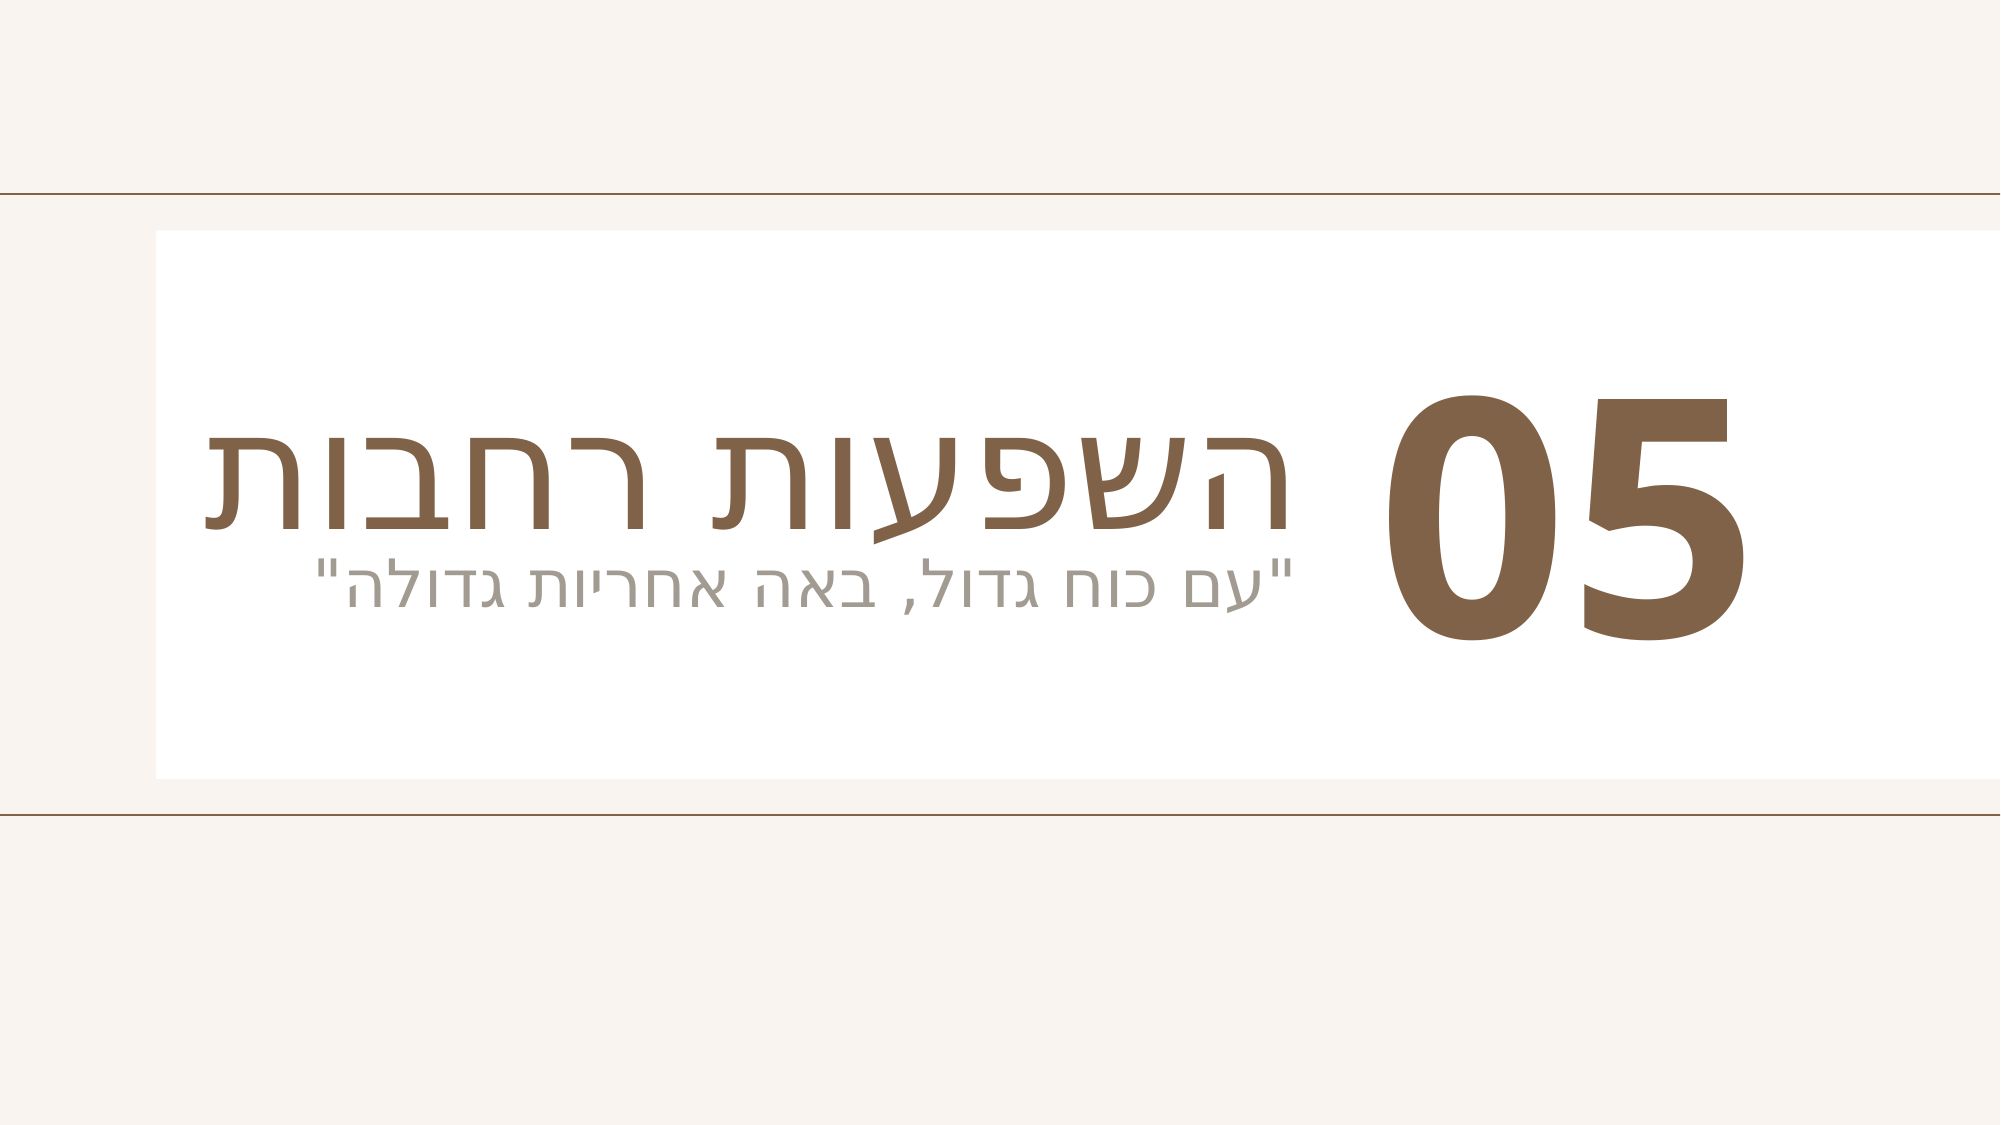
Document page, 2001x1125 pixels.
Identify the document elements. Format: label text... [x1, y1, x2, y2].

title השפעות רחבות [72, 409, 1323, 716]
text_box "עם כוח גדול, באה אחריות גדולה" [167, 533, 1313, 629]
text_box 05 [1362, 296, 1799, 712]
